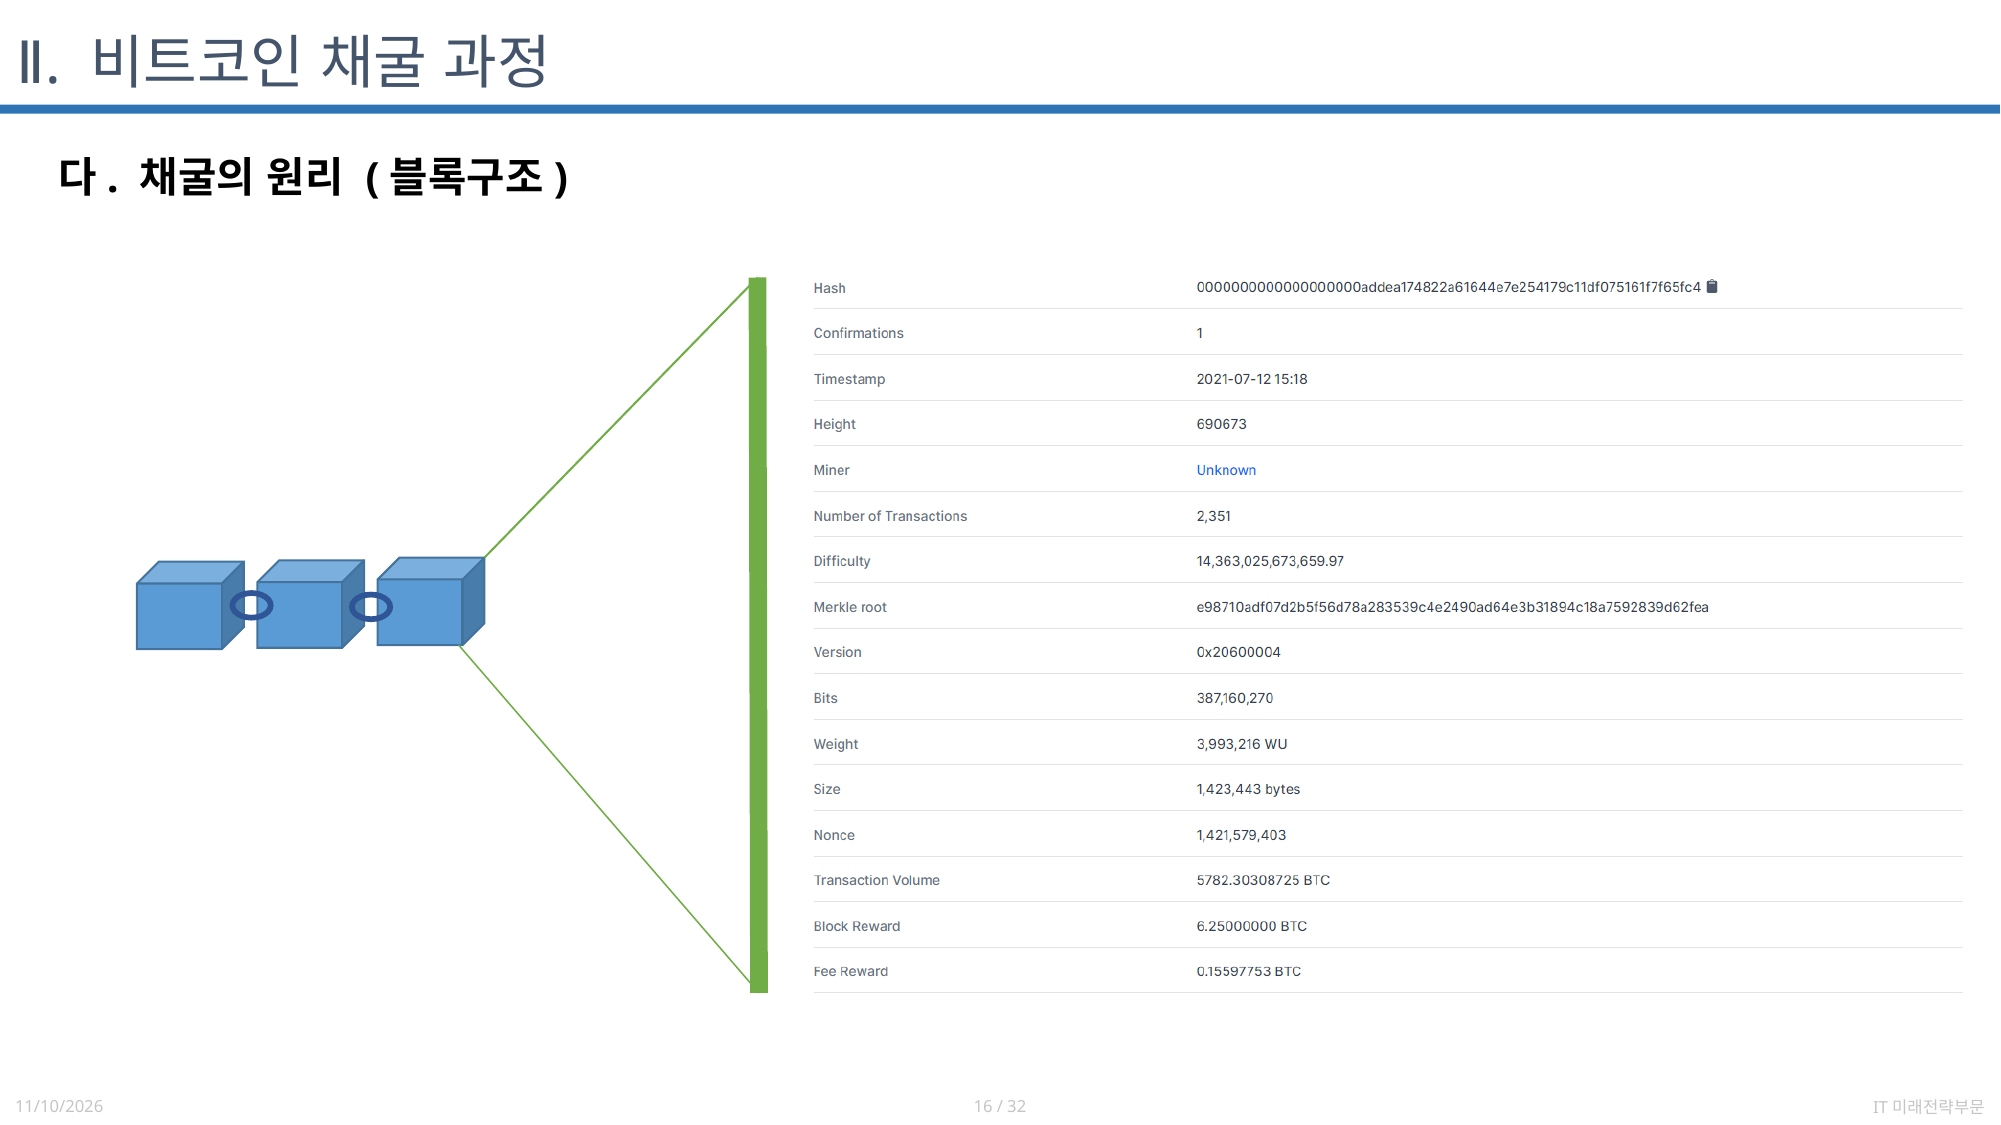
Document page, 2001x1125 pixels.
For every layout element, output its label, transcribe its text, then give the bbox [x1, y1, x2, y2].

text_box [458, 644, 759, 993]
picture [774, 255, 1973, 1013]
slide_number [0, 1088, 450, 1125]
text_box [136, 557, 485, 650]
text_box 다. 채굴의 원리 (블록구조) [43, 143, 646, 209]
title Ⅱ. 비트코인 채굴 과정 [1, 25, 599, 103]
slide_number 16 / 32 [774, 1088, 1225, 1125]
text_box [484, 277, 758, 558]
footer IT미래전략부문 [1325, 1088, 2000, 1125]
